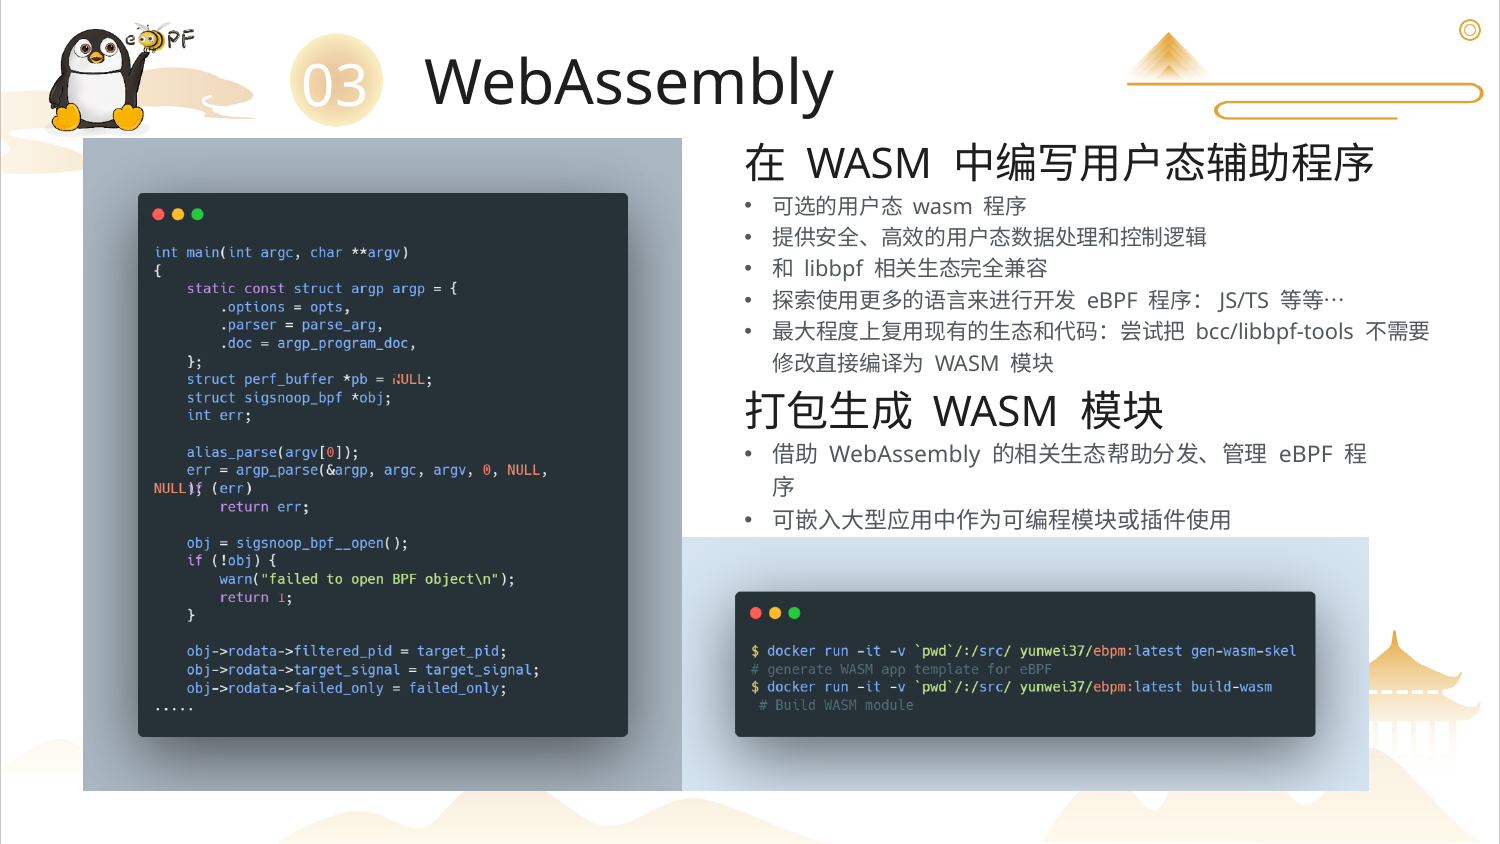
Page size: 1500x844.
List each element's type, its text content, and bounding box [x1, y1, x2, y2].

text_box 在 WASM 中编写用户态辅助程序 可选的用户态 wasm 程序 提供安全、高效的用户态数据处理和控制逻辑 和 libbpf 相关生态完全兼容 探索使用更多的语言来进行开发 eBPF 程序：JS/TS 等等… 最大程度上复用现有的生态和代码：尝试把 bcc/libbpf-tools 不需要修改直接编译为 WASM 模块 [744, 126, 1432, 251]
text_box 打包生成 WASM 模块 借助 WebAssembly 的相关生态帮助分发、管理 eBPF 程序 可嵌入大型应用中作为可编程模块或插件使用 [744, 373, 1385, 484]
text_box WebAssembly [422, 40, 1093, 121]
text_box 03 [287, 40, 408, 126]
picture [0, 0, 1500, 844]
